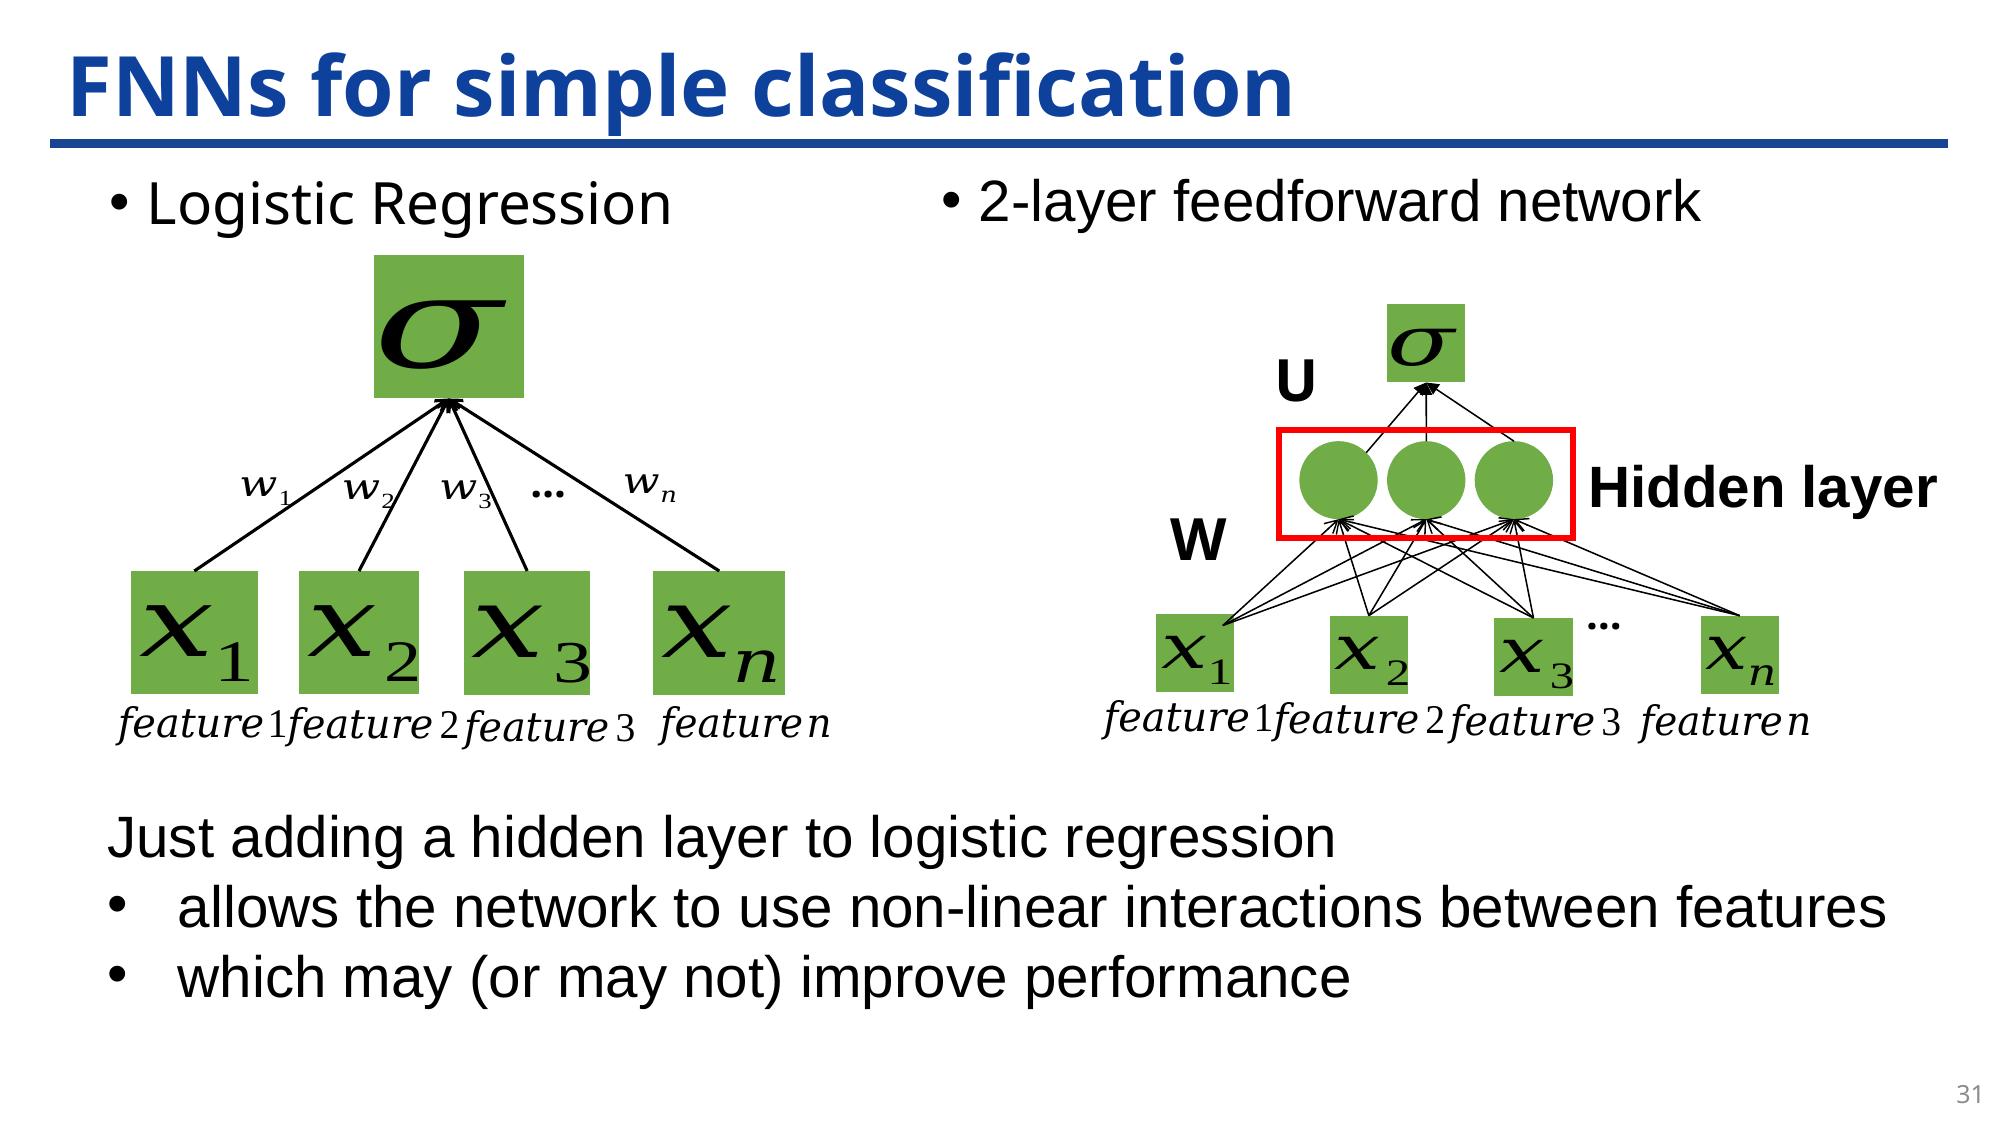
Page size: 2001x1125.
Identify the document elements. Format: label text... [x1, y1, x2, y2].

slide_number 31 [1899, 1065, 2000, 1125]
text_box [449, 398, 720, 571]
text_box Hidden layer [1779, 442, 1975, 527]
title FNNs for simple classification [51, 39, 1947, 140]
text_box Just adding a hidden layer to logistic regression allows the network to use non-linear interactions between features which may (or may not) improve performance [92, 791, 1921, 1017]
list Logistic Regression [94, 158, 701, 271]
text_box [1155, 304, 1779, 697]
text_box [194, 398, 359, 571]
text_box 2-layer feedforward network [926, 163, 1738, 254]
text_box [359, 398, 449, 571]
